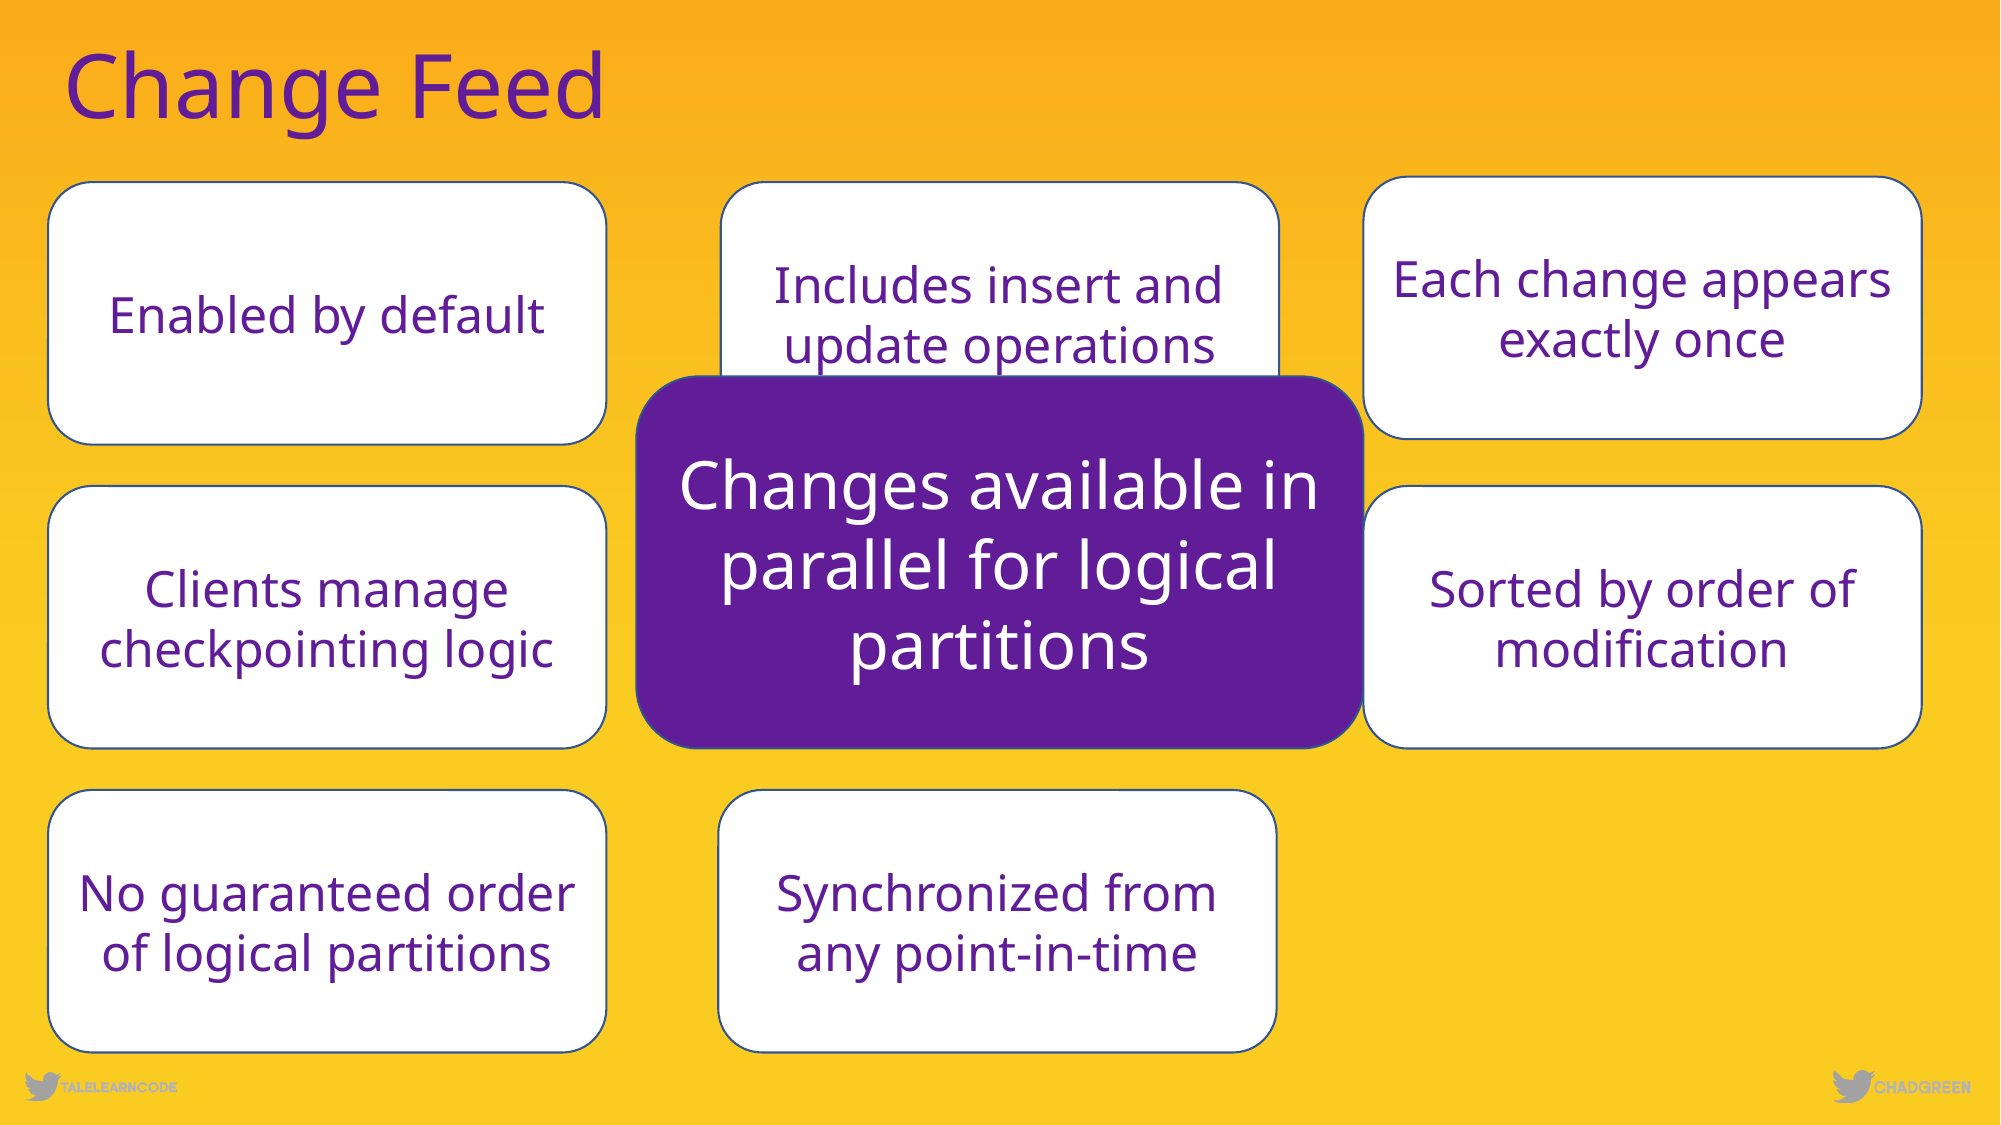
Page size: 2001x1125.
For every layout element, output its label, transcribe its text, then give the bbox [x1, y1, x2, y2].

title Change Feed [48, 34, 1947, 146]
picture [0, 0, 2001, 1125]
text_box Enabled by default [46, 181, 608, 446]
text_box Changes available in parallel for logical partitions [635, 375, 1365, 750]
text_box Includes insert and update operations [719, 181, 1281, 375]
text_box Synchronized from any point-in-time [717, 788, 1278, 1054]
text_box Sorted by order of modification [1362, 484, 1923, 750]
text_box Each change appears exactly once [1362, 175, 1923, 441]
text_box Clients manage checkpointing logic [46, 484, 608, 750]
text_box No guaranteed order of logical partitions [46, 788, 608, 1054]
